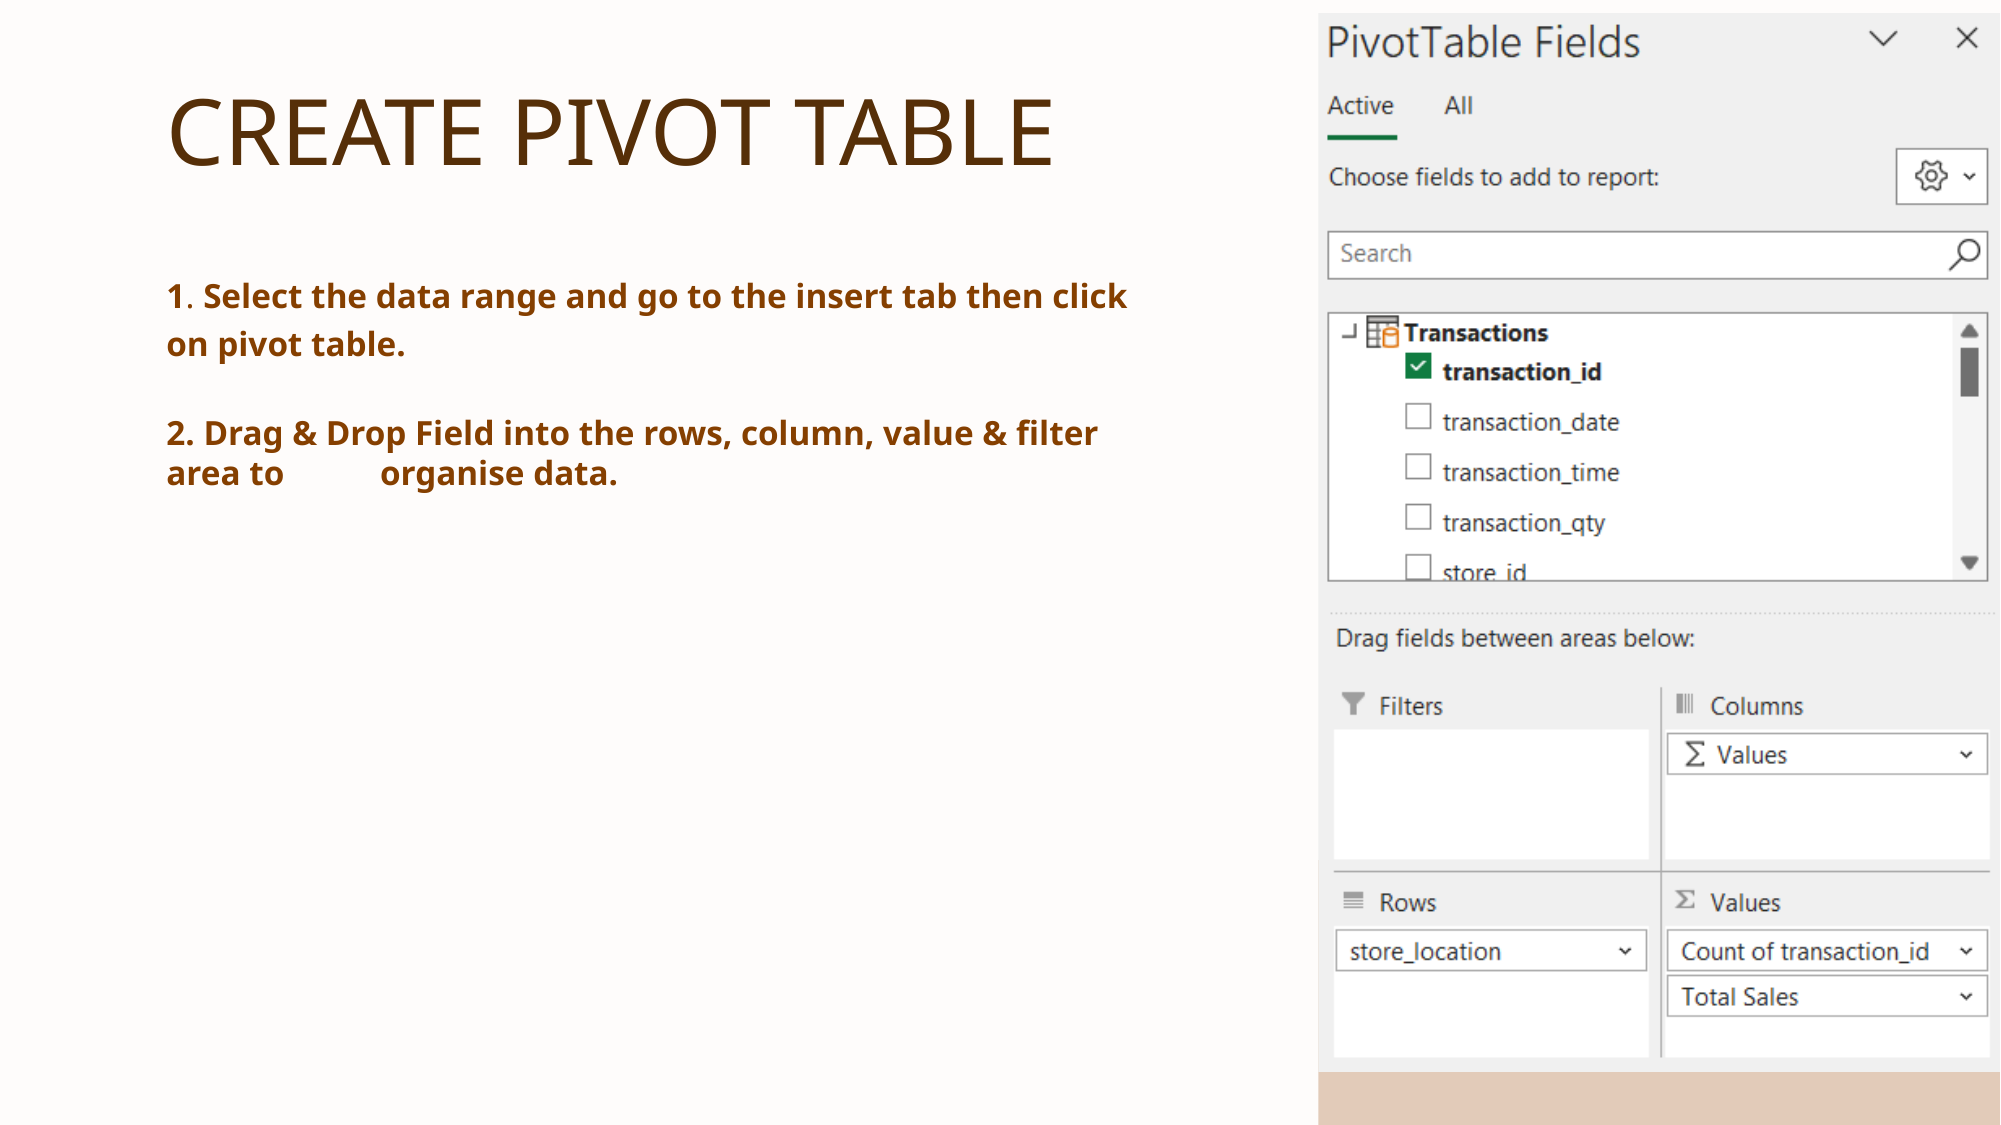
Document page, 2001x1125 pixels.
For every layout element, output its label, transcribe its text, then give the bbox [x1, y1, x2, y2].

picture [1318, 13, 2000, 1072]
list 1. Select the data range and go to the insert tab then click on pivot table. [151, 267, 1174, 563]
title Create Pivot table [151, 60, 1174, 197]
